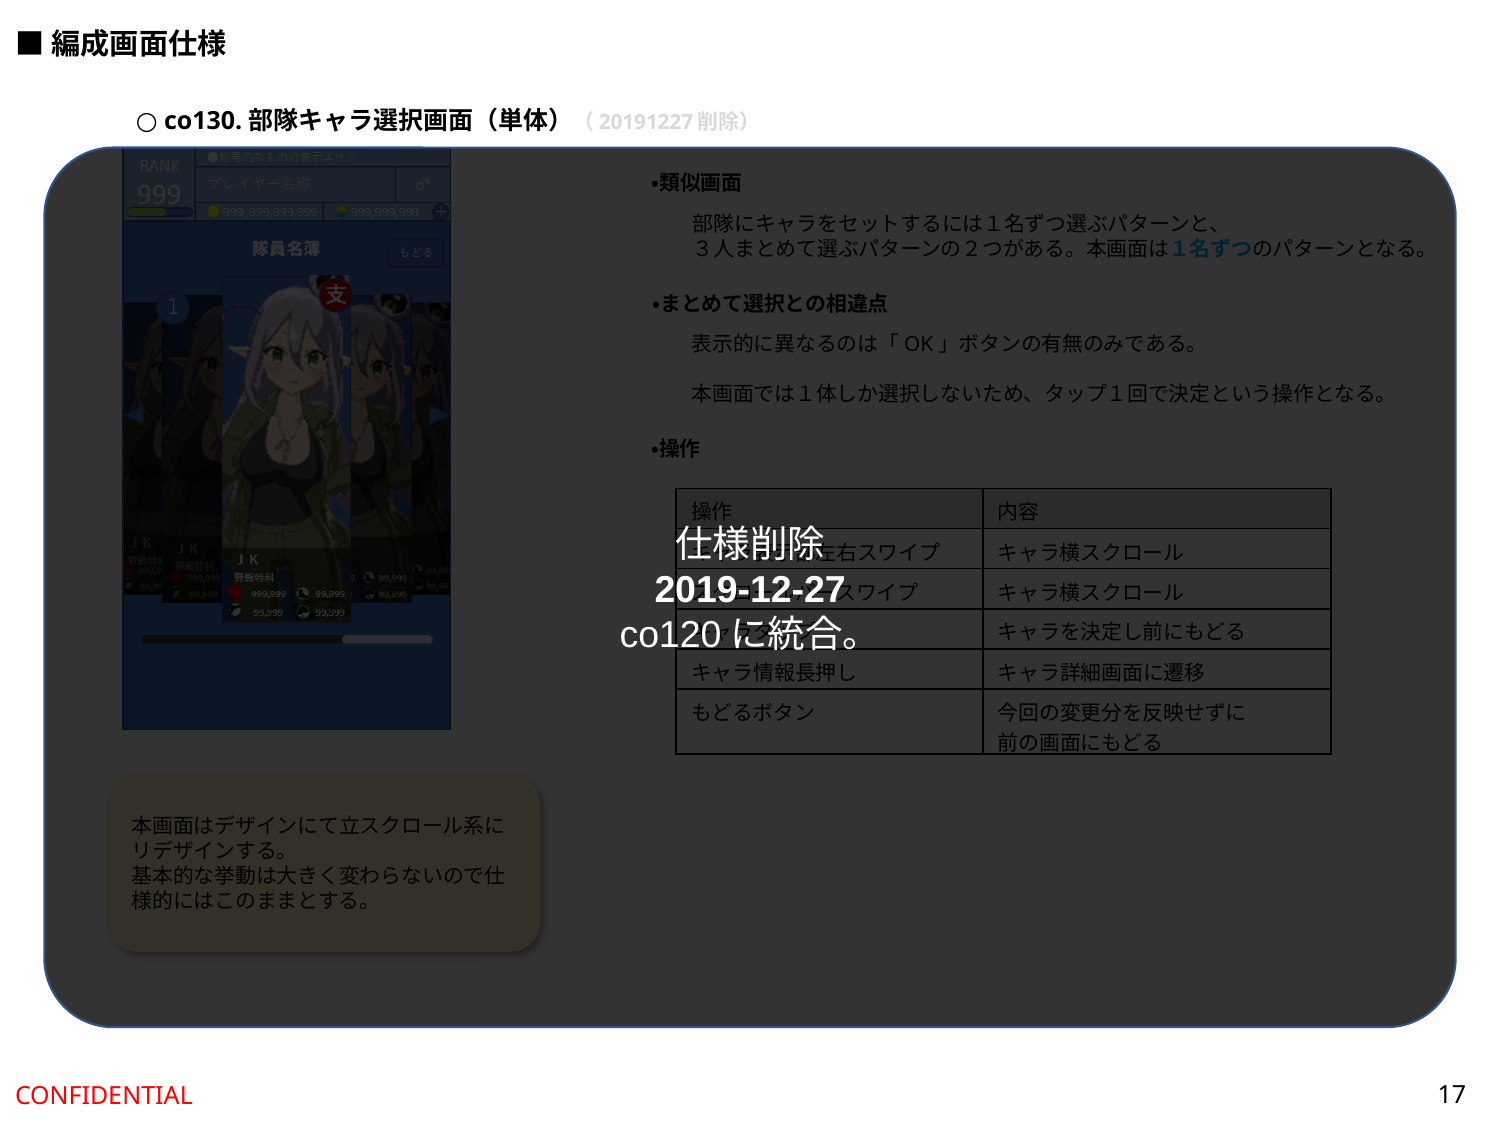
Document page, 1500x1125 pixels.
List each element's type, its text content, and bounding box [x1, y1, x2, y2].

slide_number 17 [1143, 1065, 1482, 1125]
text_box ■編成画面仕様 [0, 17, 242, 68]
text_box 仕様削除 2019-12-27 co120に統合。 [43, 146, 1457, 1029]
text_box ○ co130.部隊キャラ選択画面（単体）（20191227削除） [121, 97, 354, 144]
footer CONFIDENTIAL [0, 1065, 507, 1125]
picture [122, 147, 451, 730]
